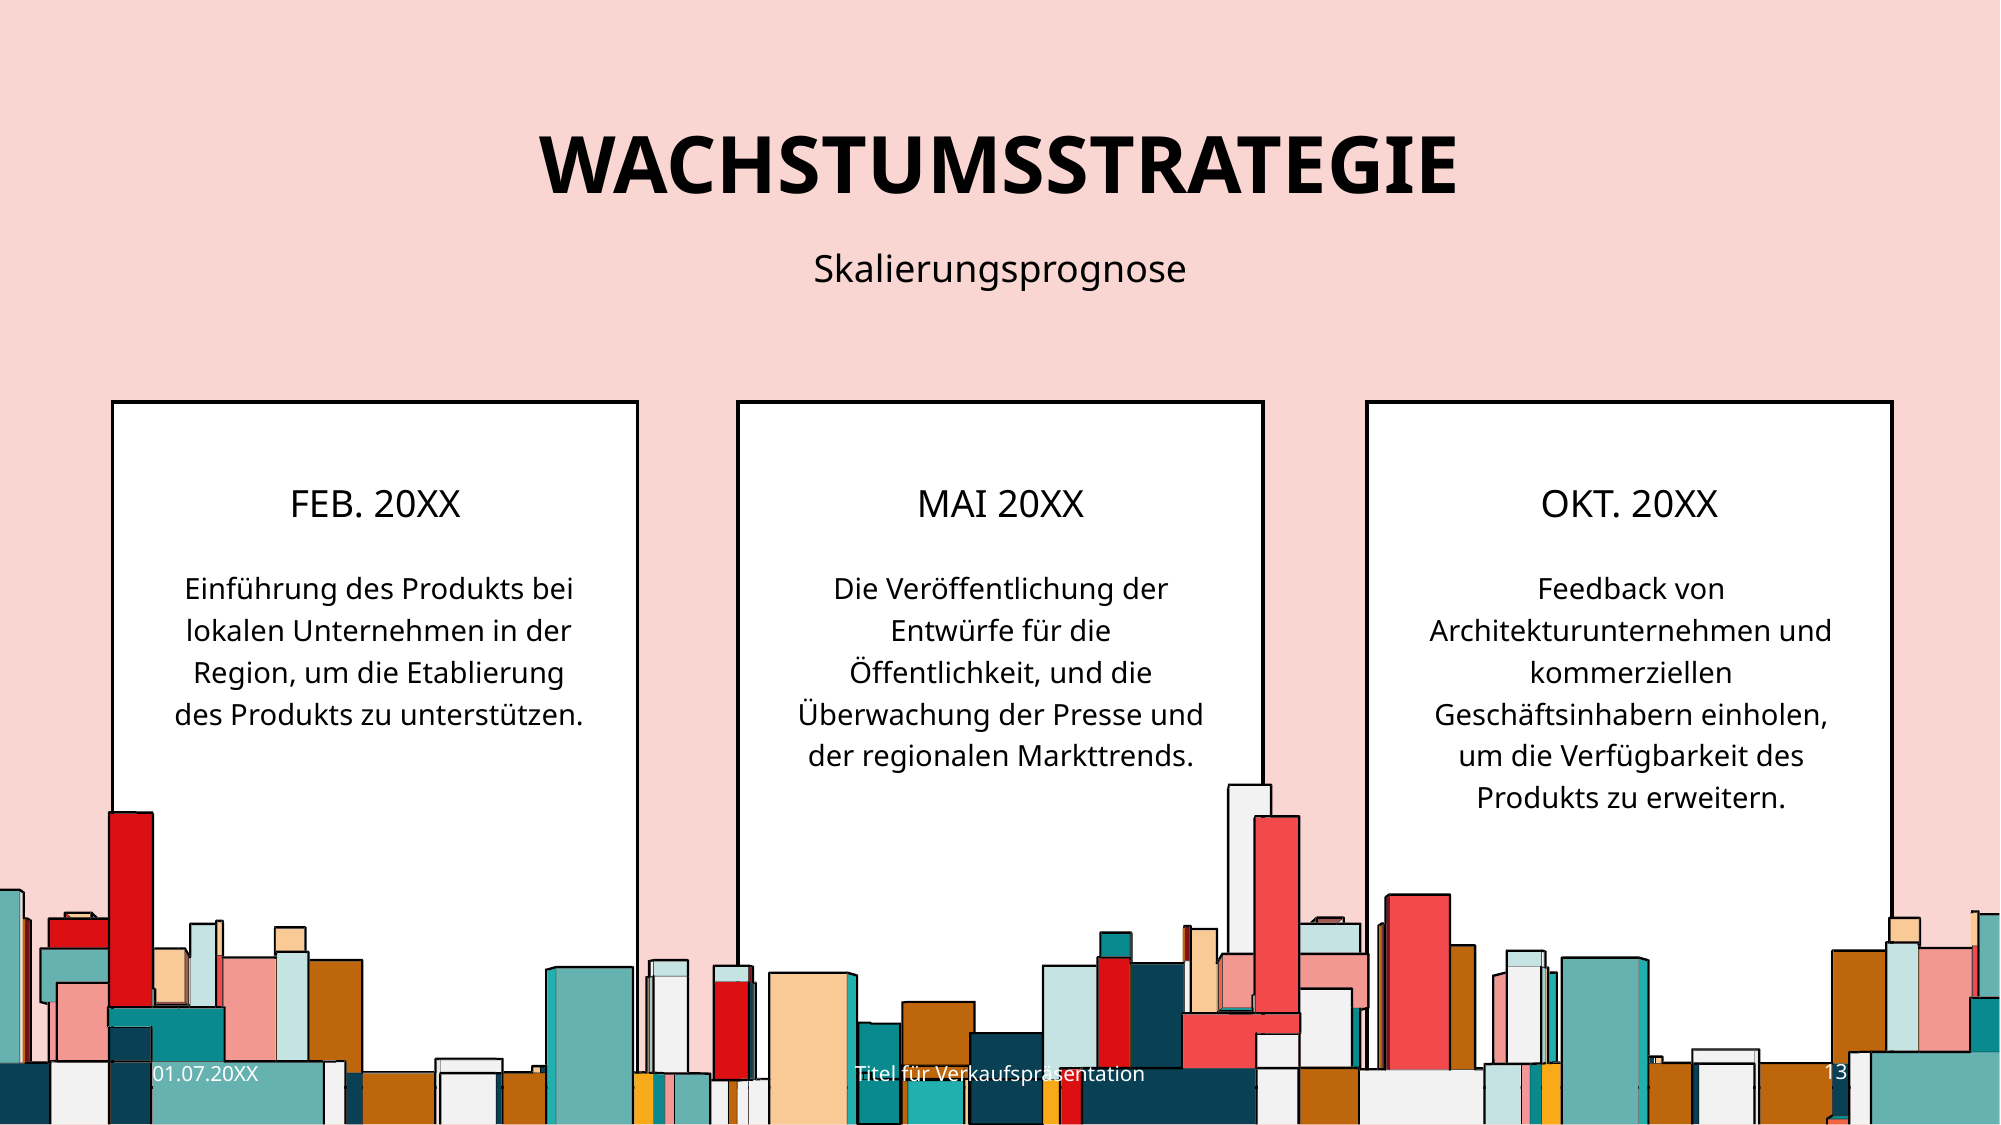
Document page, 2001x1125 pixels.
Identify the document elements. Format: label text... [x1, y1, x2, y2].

slide_number 13 [1412, 1042, 1863, 1103]
title WACHSTUMSSTRATEGIE [257, 115, 1743, 221]
footer Titel für Verkaufspräsentation [662, 1042, 1338, 1103]
list Skalierungsprognose [258, 228, 1743, 293]
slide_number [137, 1042, 588, 1103]
list MAI 20XX [736, 400, 1265, 825]
list Die Veröffentlichung der Entwürfe für die Öffentlichkeit, und die Überwachung der Presse und der regionalen Markttrends. [776, 556, 1227, 797]
list Feedback von Architekturunternehmen und kommerziellen Geschäftsinhabern einholen, um die Verfügbarkeit des Produkts zu erweitern. [1406, 556, 1857, 823]
list OKT. 20XX [1365, 400, 1894, 825]
list FEB. 20XX [111, 400, 639, 825]
list Einführung des Produkts bei lokalen Unternehmen in der Region, um die Etablierung des Produkts zu unterstützen. [154, 556, 605, 797]
